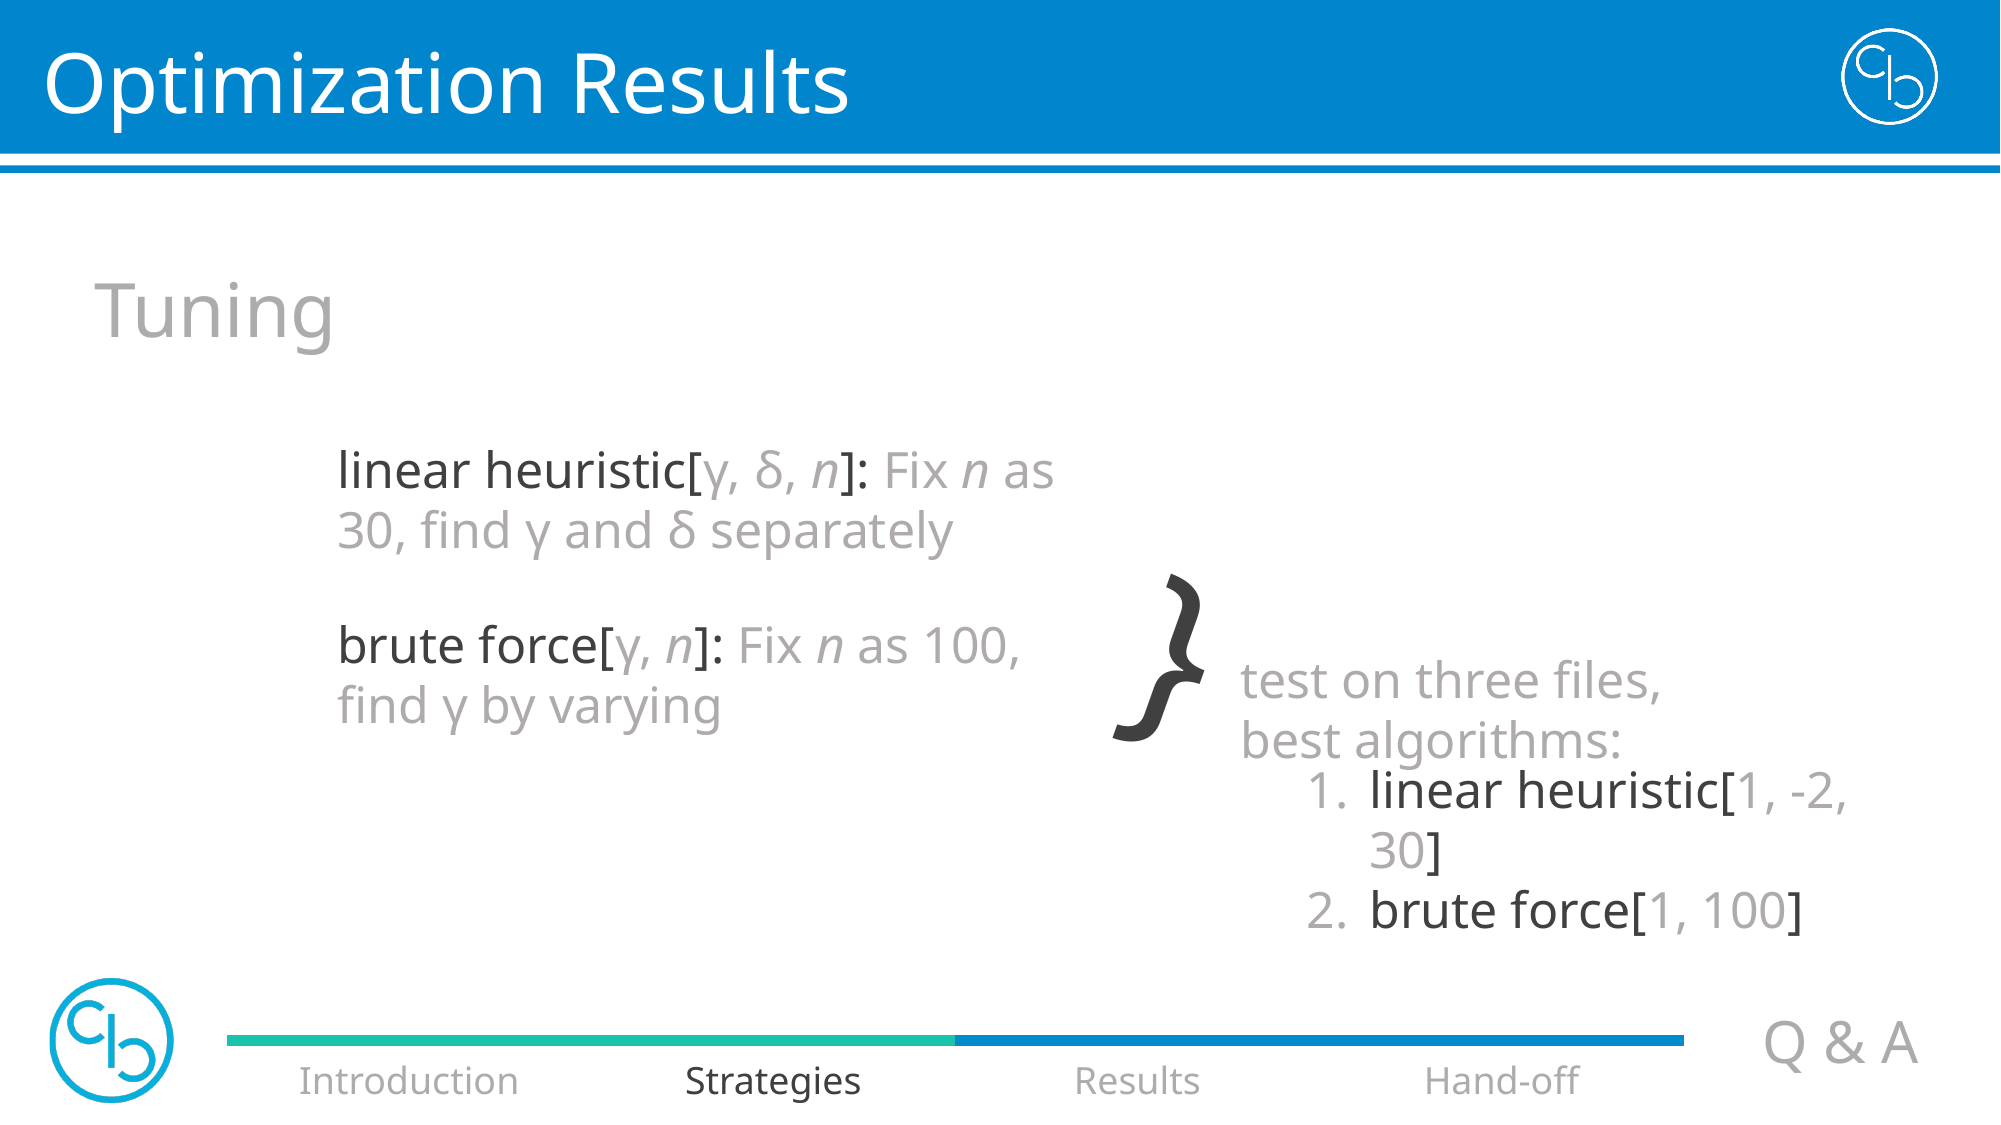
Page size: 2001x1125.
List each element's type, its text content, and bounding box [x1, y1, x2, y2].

text_box Hand-off [1319, 1049, 1684, 1111]
text_box linear heuristic[γ, ẟ, n]: Fix n as 30, find γ and ẟ separately [322, 433, 1098, 563]
text_box Strategies [591, 1050, 955, 1111]
text_box Tuning [79, 254, 972, 361]
text_box Q & A [1658, 997, 2000, 1084]
picture [49, 978, 99, 1029]
picture [56, 985, 166, 1096]
text_box } [1097, 534, 1515, 783]
text_box linear heuristic[1, -2, 30] brute force[1, 100] [1279, 756, 1926, 940]
picture [123, 978, 178, 1103]
text_box Results [955, 1049, 1319, 1111]
picture [1842, 29, 1937, 124]
text_box test on three files, best algorithms: [1225, 660, 1778, 757]
picture [49, 1053, 98, 1103]
text_box Introduction [227, 1050, 591, 1111]
text_box [0, 0, 2000, 154]
text_box Optimization Results [27, 23, 1561, 130]
text_box [0, 165, 2000, 173]
text_box brute force[γ, n]: Fix n as 100, find γ by varying [322, 597, 1098, 751]
